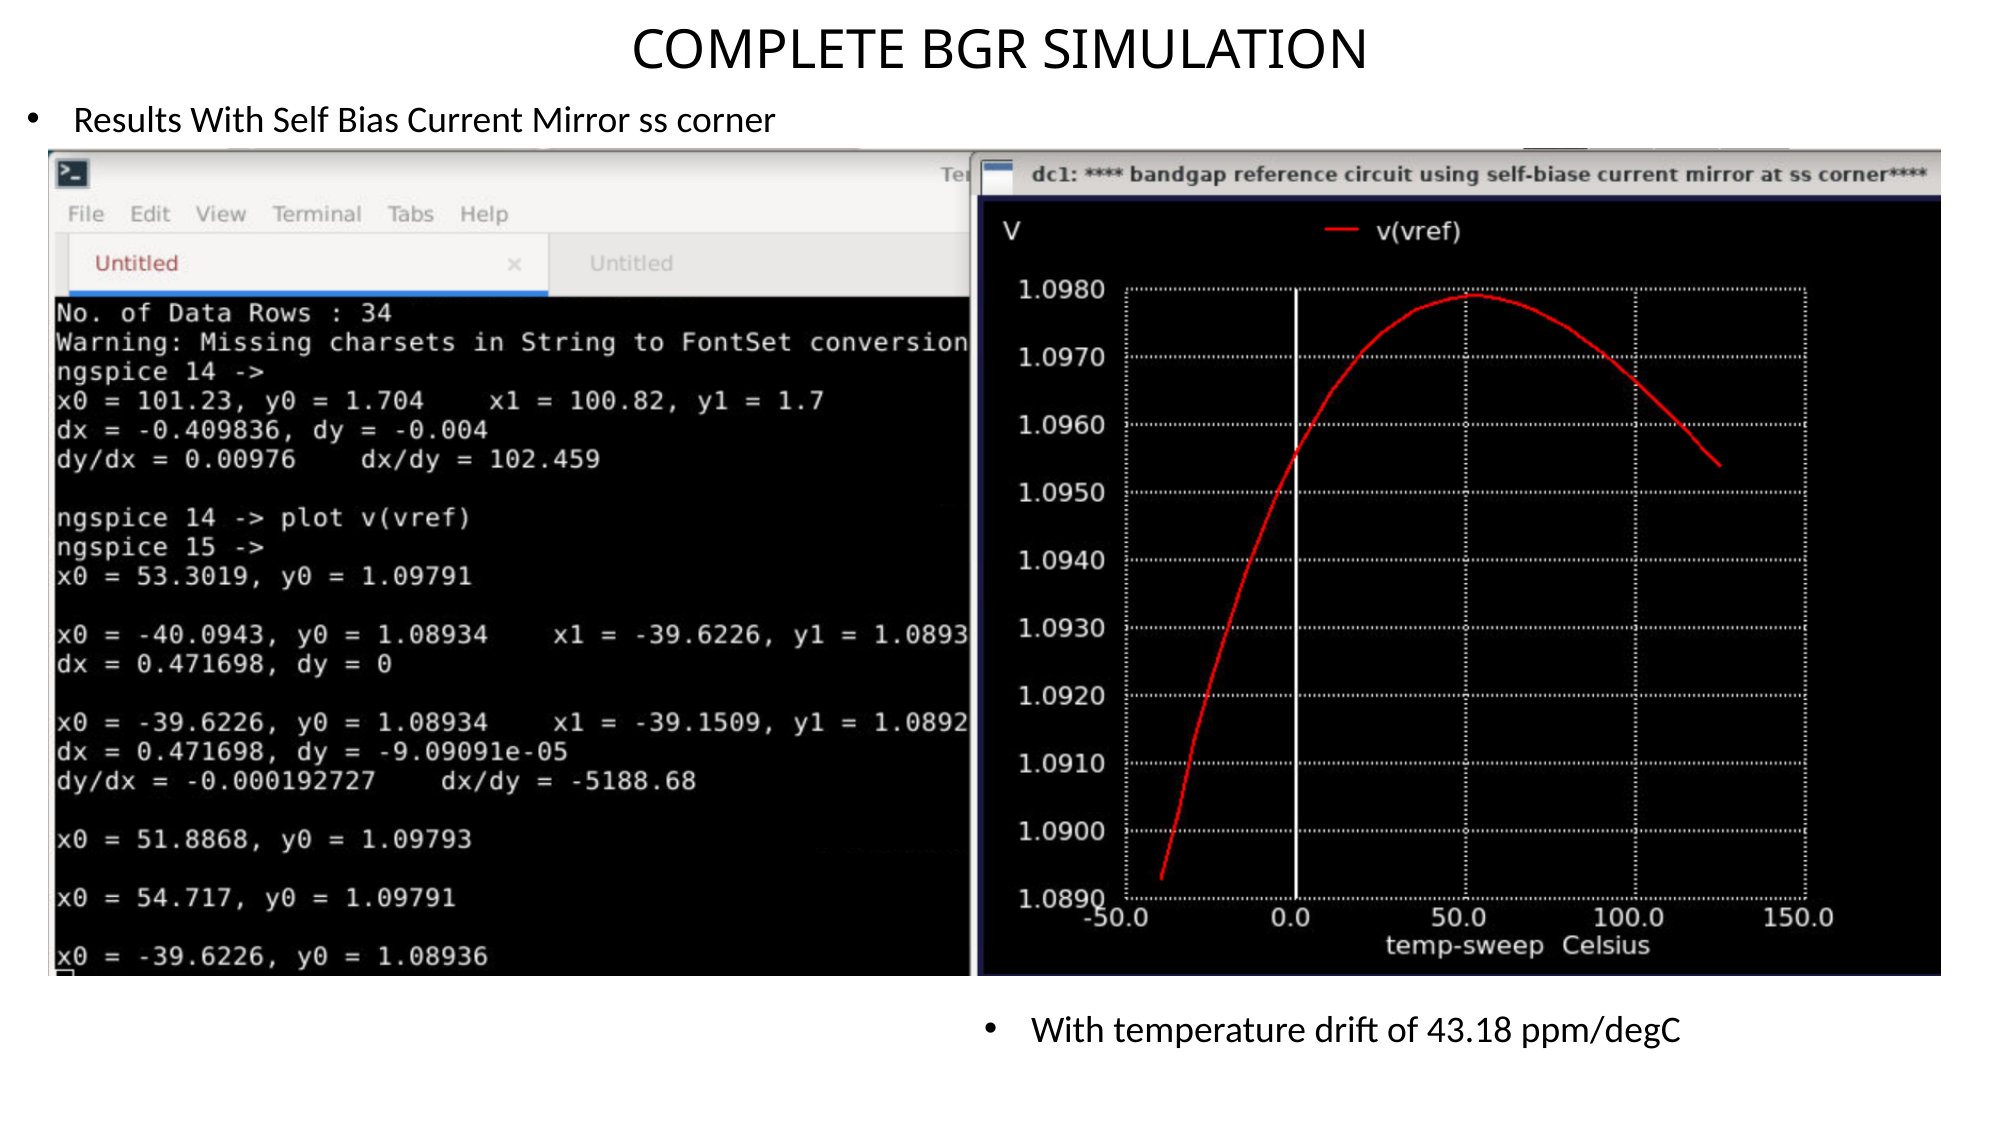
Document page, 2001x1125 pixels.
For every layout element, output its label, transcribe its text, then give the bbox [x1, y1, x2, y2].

text_box Results With Self Bias Current Mirror ss corner [11, 87, 793, 148]
title COMPLETE BGR SIMULATION [137, 14, 1863, 88]
picture [48, 148, 1941, 976]
text_box With temperature drift of 43.18 ppm/degC [969, 997, 1863, 1058]
